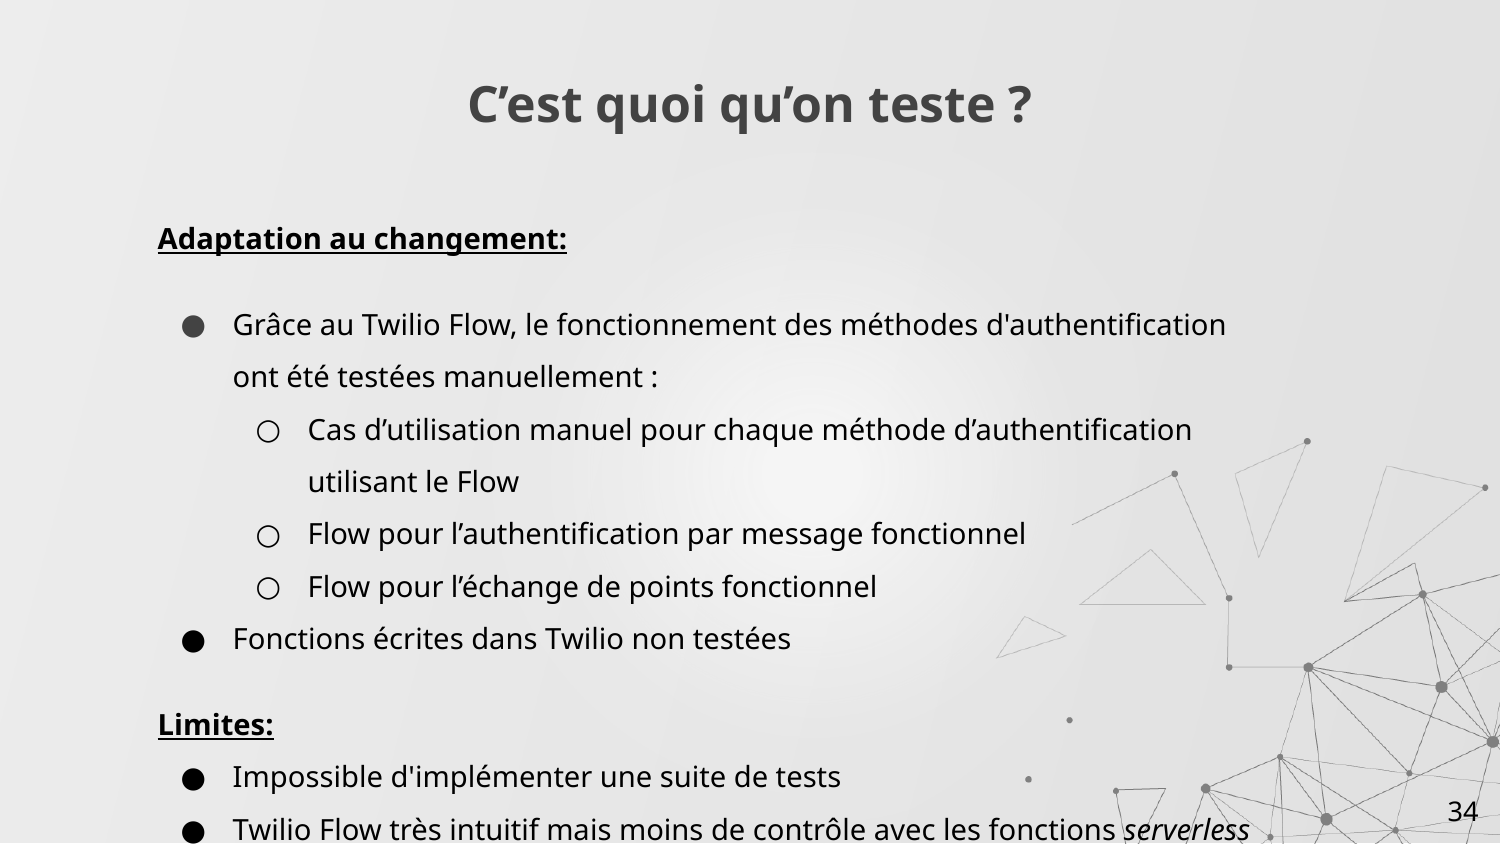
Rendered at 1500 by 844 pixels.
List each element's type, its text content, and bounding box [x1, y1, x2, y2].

title C’est quoi qu’on teste ? [322, 57, 1178, 187]
list Adaptation au changement: Grâce au Twilio Flow, le fonctionnement des méthodes d'authentification ont été testées manuellement : Cas d’utilisation manuel pour chaque méthode d’authentification utilisant le Flow Flow pour l’authentification par message fonctionnel Flow pour l’échange de points fonctionnel Fonctions écrites dans Twilio non testées Limites: Impossible d'implémenter une suite de tests Twilio Flow très intuitif mais moins de contrôle avec les fonctions serverless [142, 187, 1278, 801]
slide_number 34 [1403, 779, 1494, 844]
picture [0, 0, 1500, 844]
